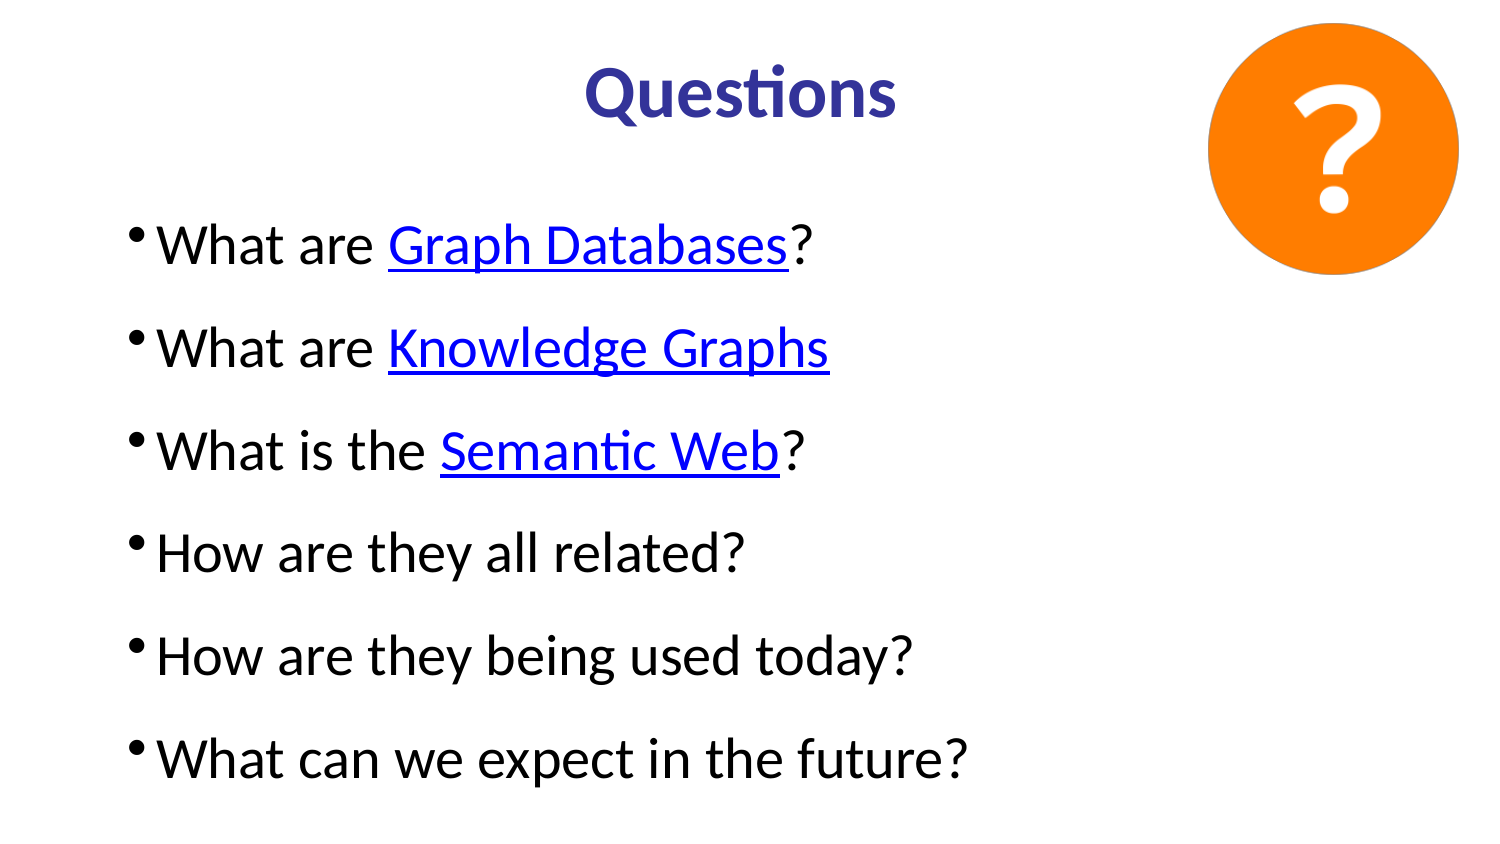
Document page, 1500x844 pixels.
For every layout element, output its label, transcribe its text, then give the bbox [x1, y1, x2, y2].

title Questions [234, 15, 1197, 160]
picture [1199, 15, 1467, 283]
list What are Graph Databases? What are Knowledge Graphs What is the Semantic Web? How are they all related? How are they being used today? What can we expect in the future? [112, 178, 1425, 797]
